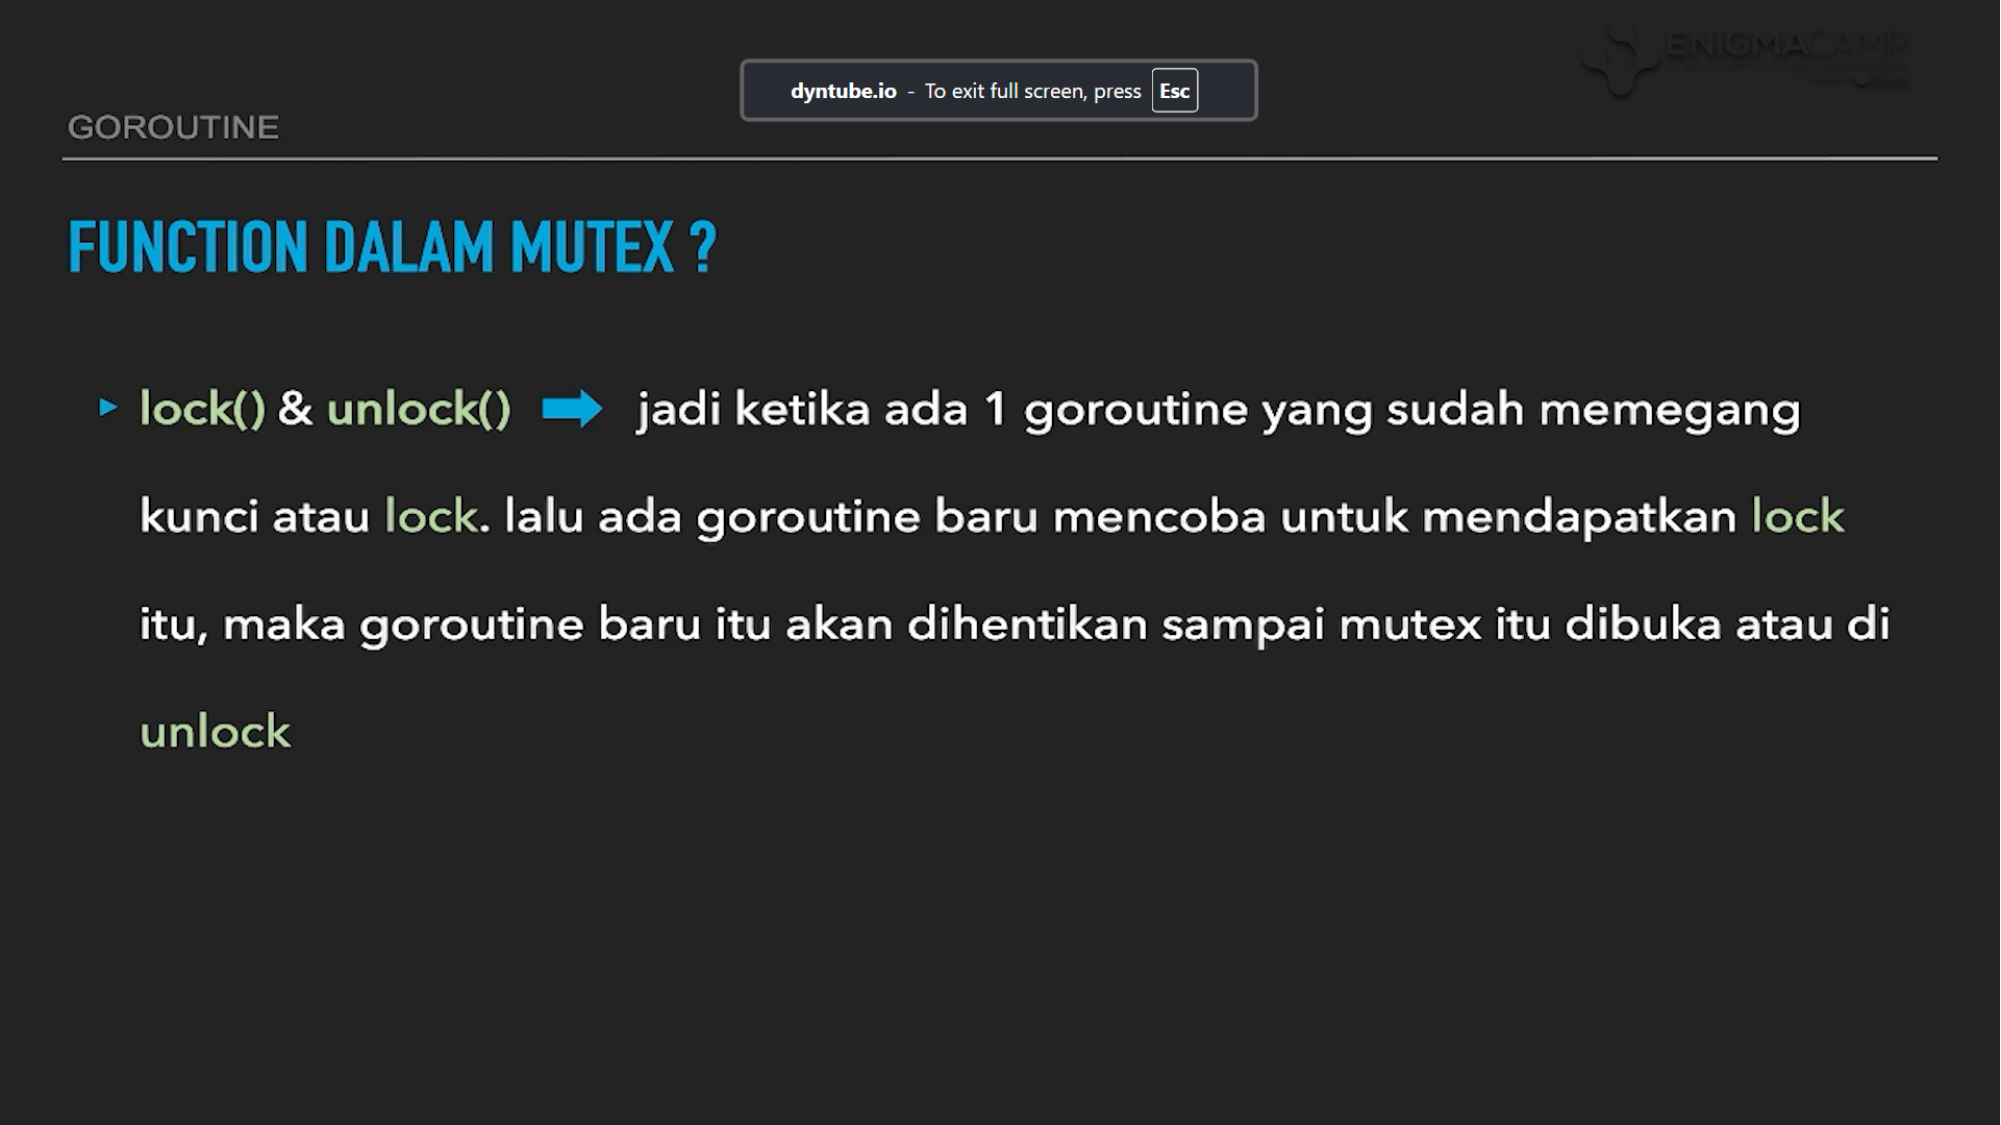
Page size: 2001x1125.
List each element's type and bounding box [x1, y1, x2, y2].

list [0, 0, 2000, 1125]
